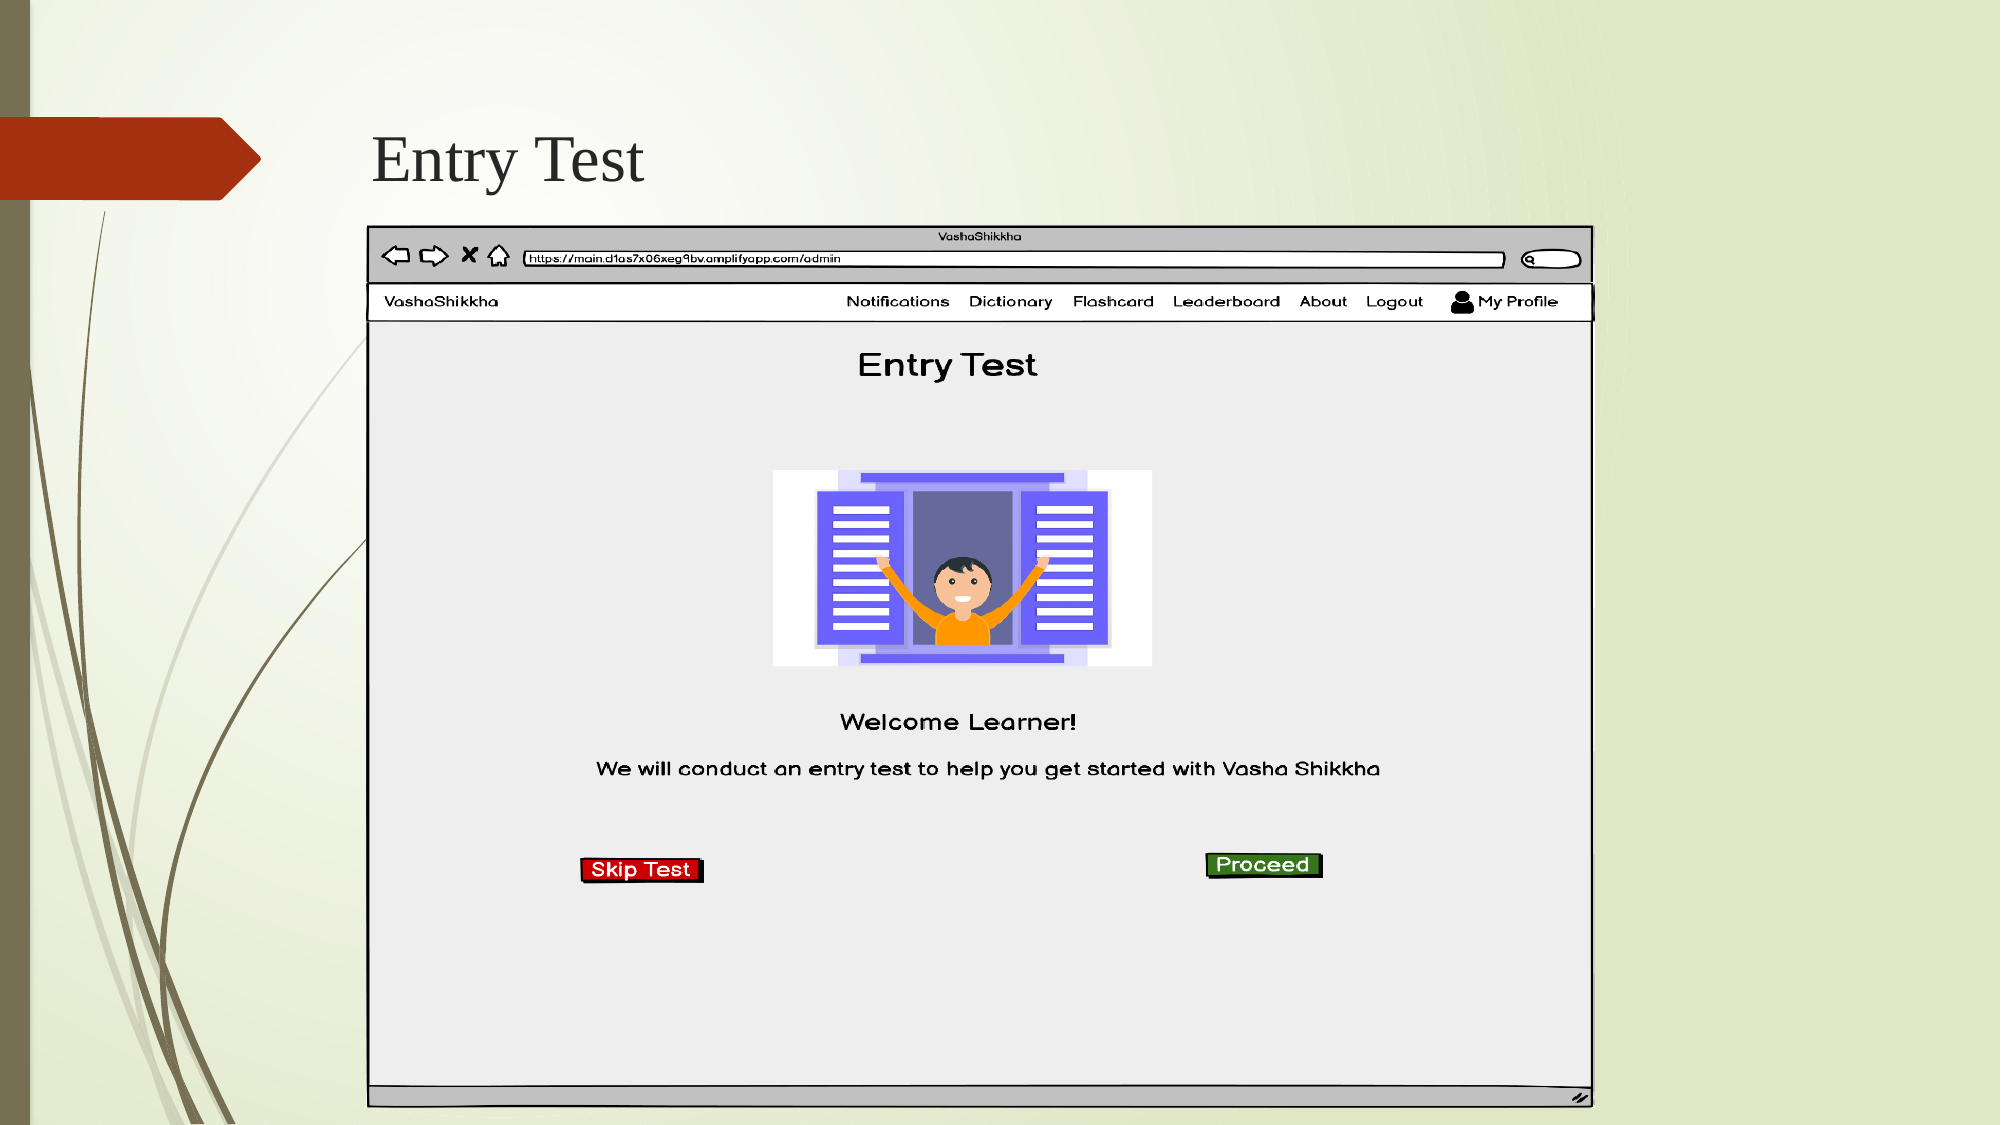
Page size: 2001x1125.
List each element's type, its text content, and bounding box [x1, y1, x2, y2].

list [365, 225, 1595, 1108]
title Entry Test [356, 107, 1963, 226]
